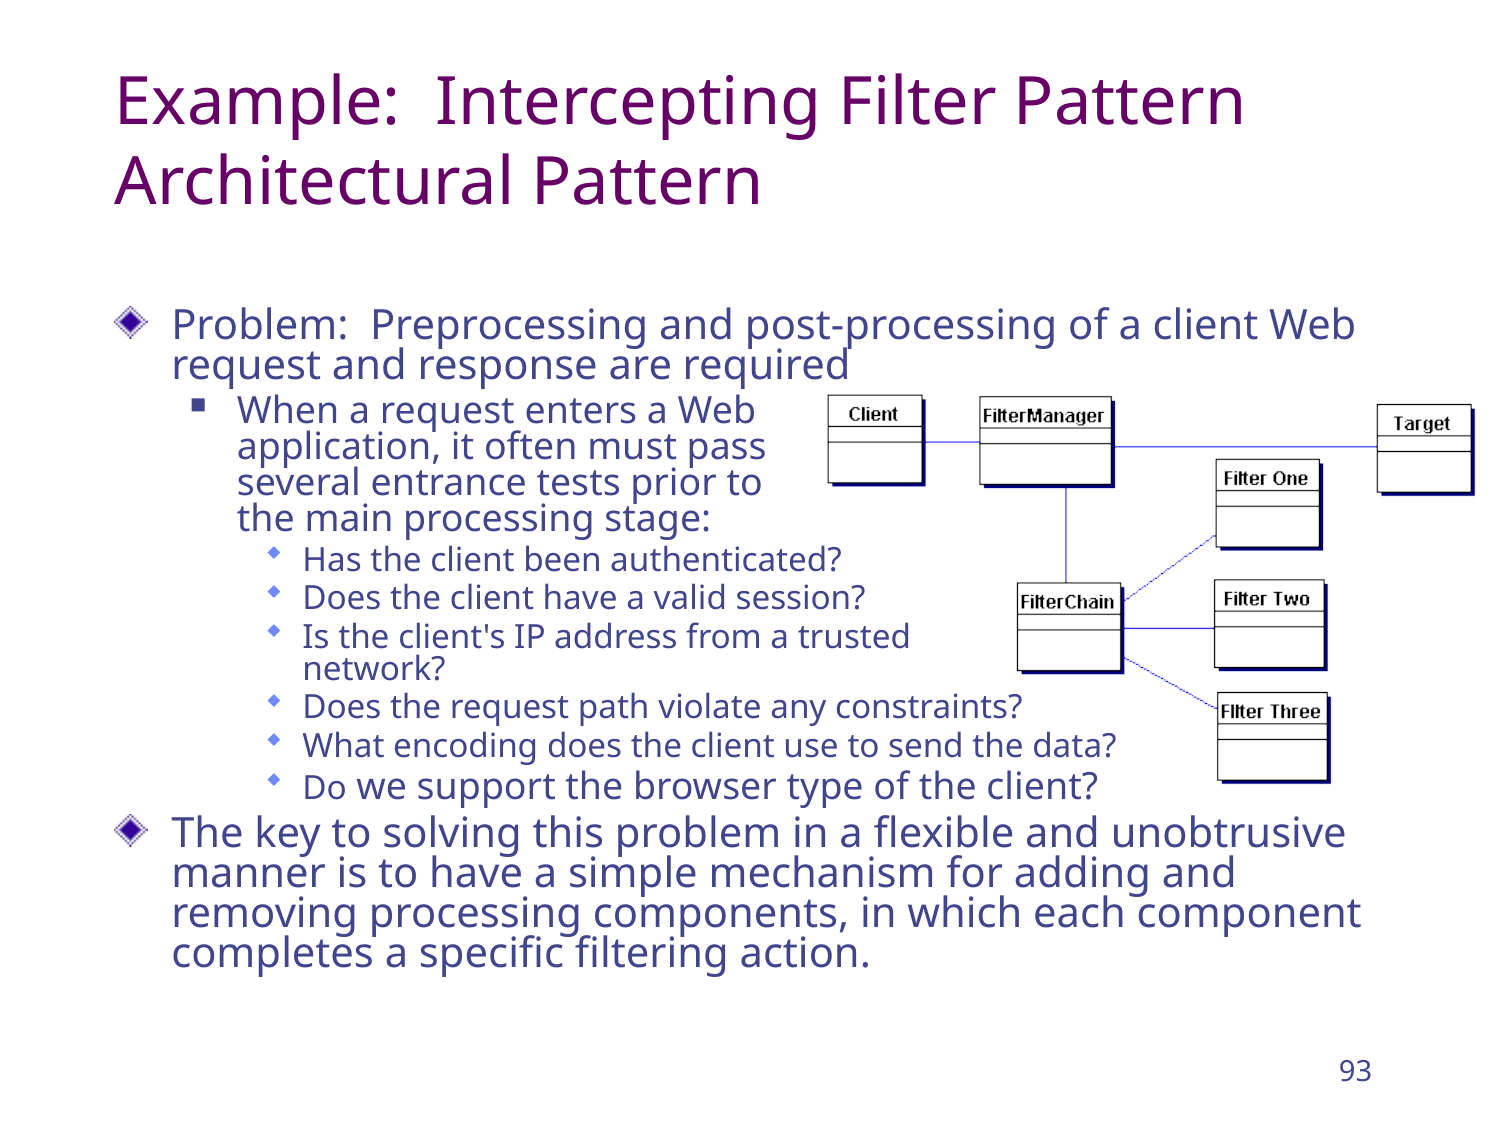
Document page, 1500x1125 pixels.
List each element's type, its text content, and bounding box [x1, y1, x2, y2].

slide_number 93 [1074, 1025, 1388, 1100]
list Problem: Preprocessing and post-processing of a client Web request and response are required When a request enters a Web application, it often must pass several entrance tests prior to the main processing stage: Has the client been authenticated? Does the client have a valid session? Is the client's IP address from a trusted network? Does the request path violate any constraints? What encoding does the client use to send the data? Do we support the browser type of the client? The key to solving this problem in a flexible and unobtrusive manner is to have a simple mechanism for adding and removing processing components, in which each component completes a specific filtering action. [99, 299, 1425, 975]
picture [114, 306, 148, 339]
picture [812, 379, 1491, 801]
picture [114, 814, 148, 847]
title Example: Intercepting Filter Pattern Architectural Pattern [99, 50, 1375, 238]
